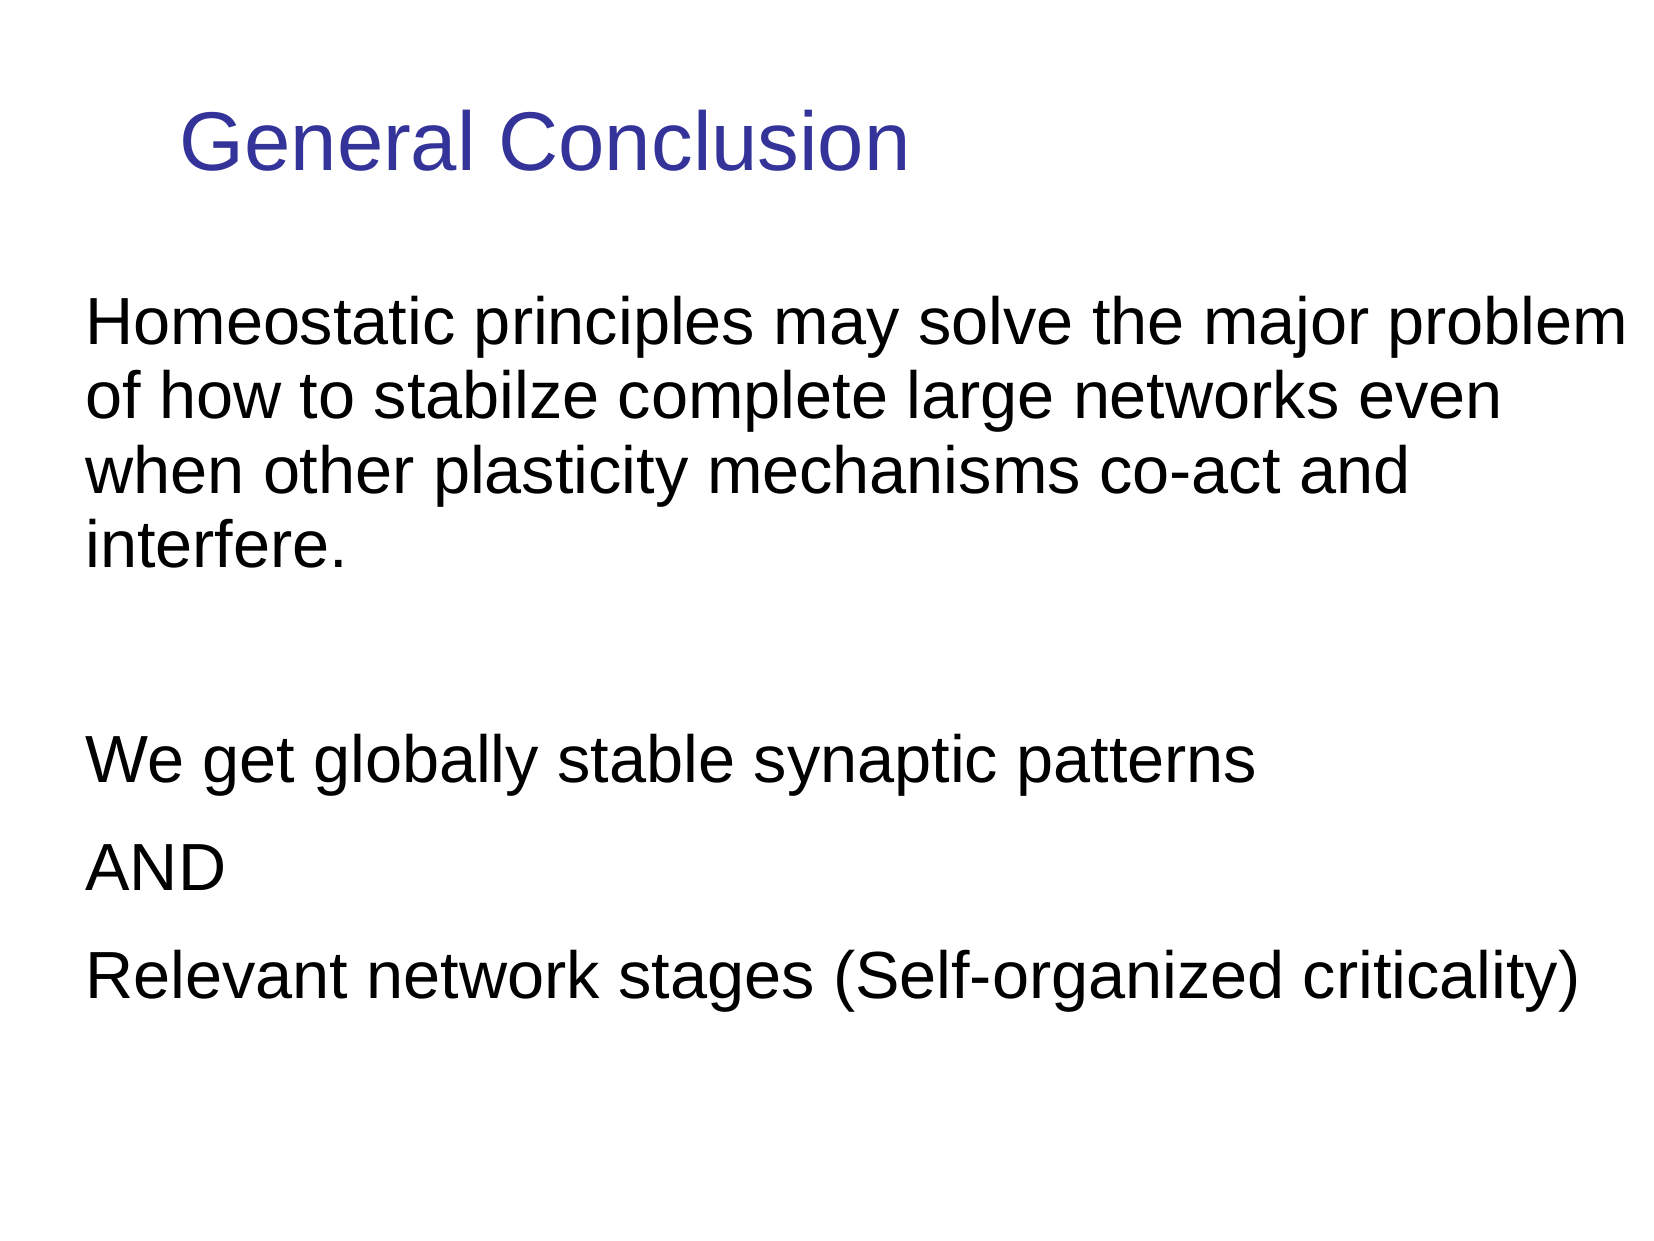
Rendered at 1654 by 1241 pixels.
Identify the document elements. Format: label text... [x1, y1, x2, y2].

text_box General Conclusion [165, 88, 1300, 197]
text_box Homeostatic principles may solve the major problem of how to stabilze complete large networks even when other plasticity mechanisms co-act and interfere. We get globally stable synaptic patterns AND Relevant network stages (Self-organized criticality) [70, 277, 1654, 1021]
